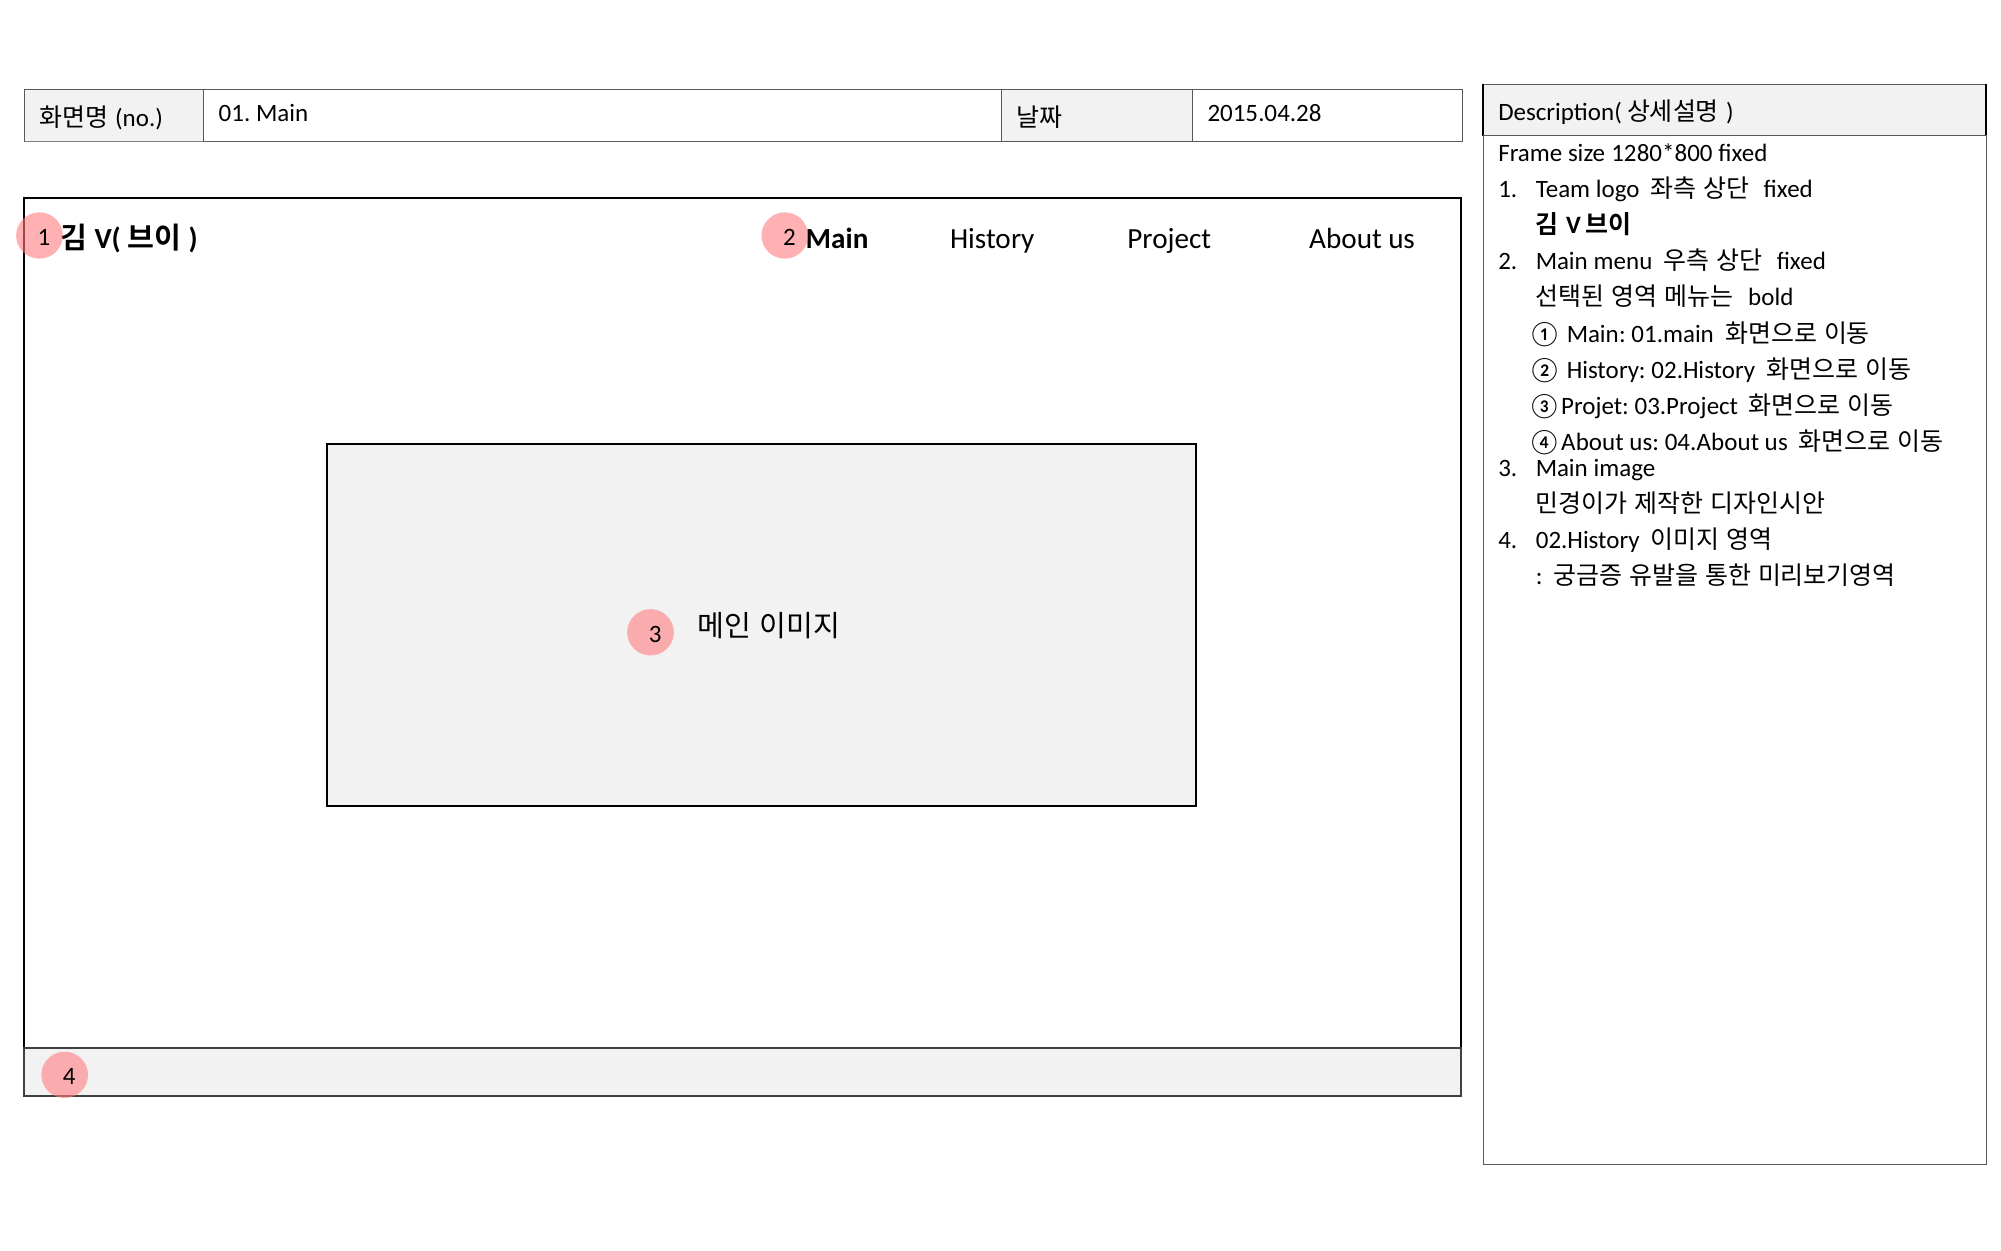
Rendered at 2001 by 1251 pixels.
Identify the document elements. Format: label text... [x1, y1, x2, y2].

table_header Description(상세설명) [1484, 85, 1985, 135]
text_box 1 [15, 211, 64, 260]
table_header 01. Main [204, 90, 1001, 141]
table_header 화면명(no.) [25, 90, 203, 141]
text_box 메인 이미지 [326, 443, 1197, 807]
text_box 김V(브이) [45, 212, 213, 263]
table_header 날짜 [1002, 90, 1192, 141]
text_box 2 [760, 211, 791, 260]
table_header 2015.04.28 [1193, 90, 1462, 141]
text_box [23, 1047, 1462, 1097]
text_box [786, 212, 1442, 263]
text_box 4 [40, 1050, 90, 1099]
text_box 3 [626, 608, 675, 657]
table_cell Frame size 1280*800 fixed Team logo 좌측 상단 fixed 김V브이 Main menu 우측 상단 fixed 선택된 영역 메뉴는 bold Main: 01.main 화면으로 이동 History: 02.History 화면으로 이동 Projet: 03.Project 화면으로 이동 About us: 04.About us 화면으로 이동 Main image 민경이가 제작한 디자인시안 02.History 이미지 영역 : 궁금증 유발을 통한 미리보기영역 [1484, 136, 1986, 1164]
text_box [23, 197, 1462, 1047]
